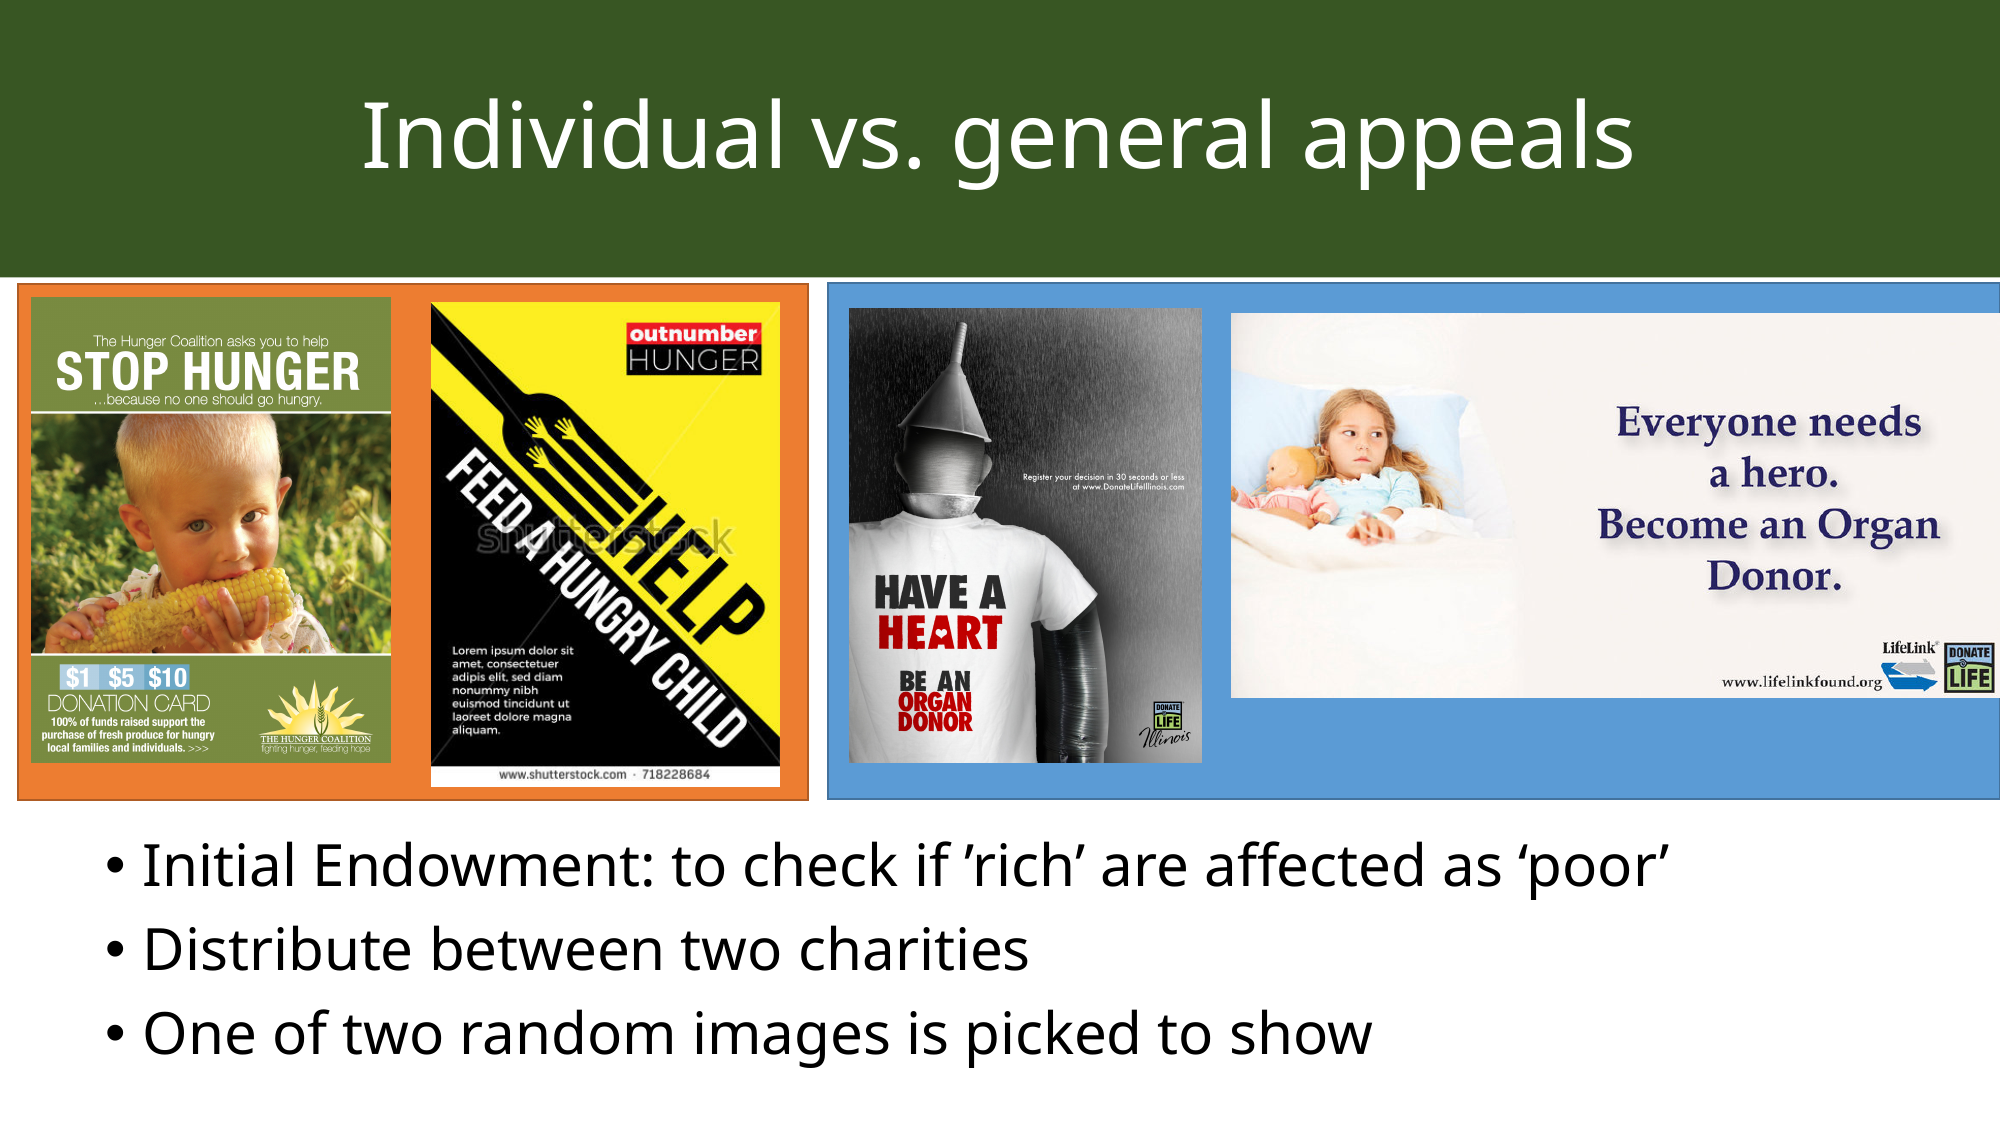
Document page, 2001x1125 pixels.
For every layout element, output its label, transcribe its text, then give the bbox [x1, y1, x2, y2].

list Initial Endowment: to check if ’rich’ are affected as ‘poor’ Distribute between two charities One of two random images is picked to show [90, 828, 1948, 1087]
text_box [17, 283, 809, 801]
title Individual vs. general appeals [0, 0, 2000, 278]
picture [849, 308, 1202, 764]
picture [31, 297, 391, 764]
text_box [827, 282, 2000, 800]
picture [1231, 313, 2000, 698]
picture [431, 302, 780, 787]
